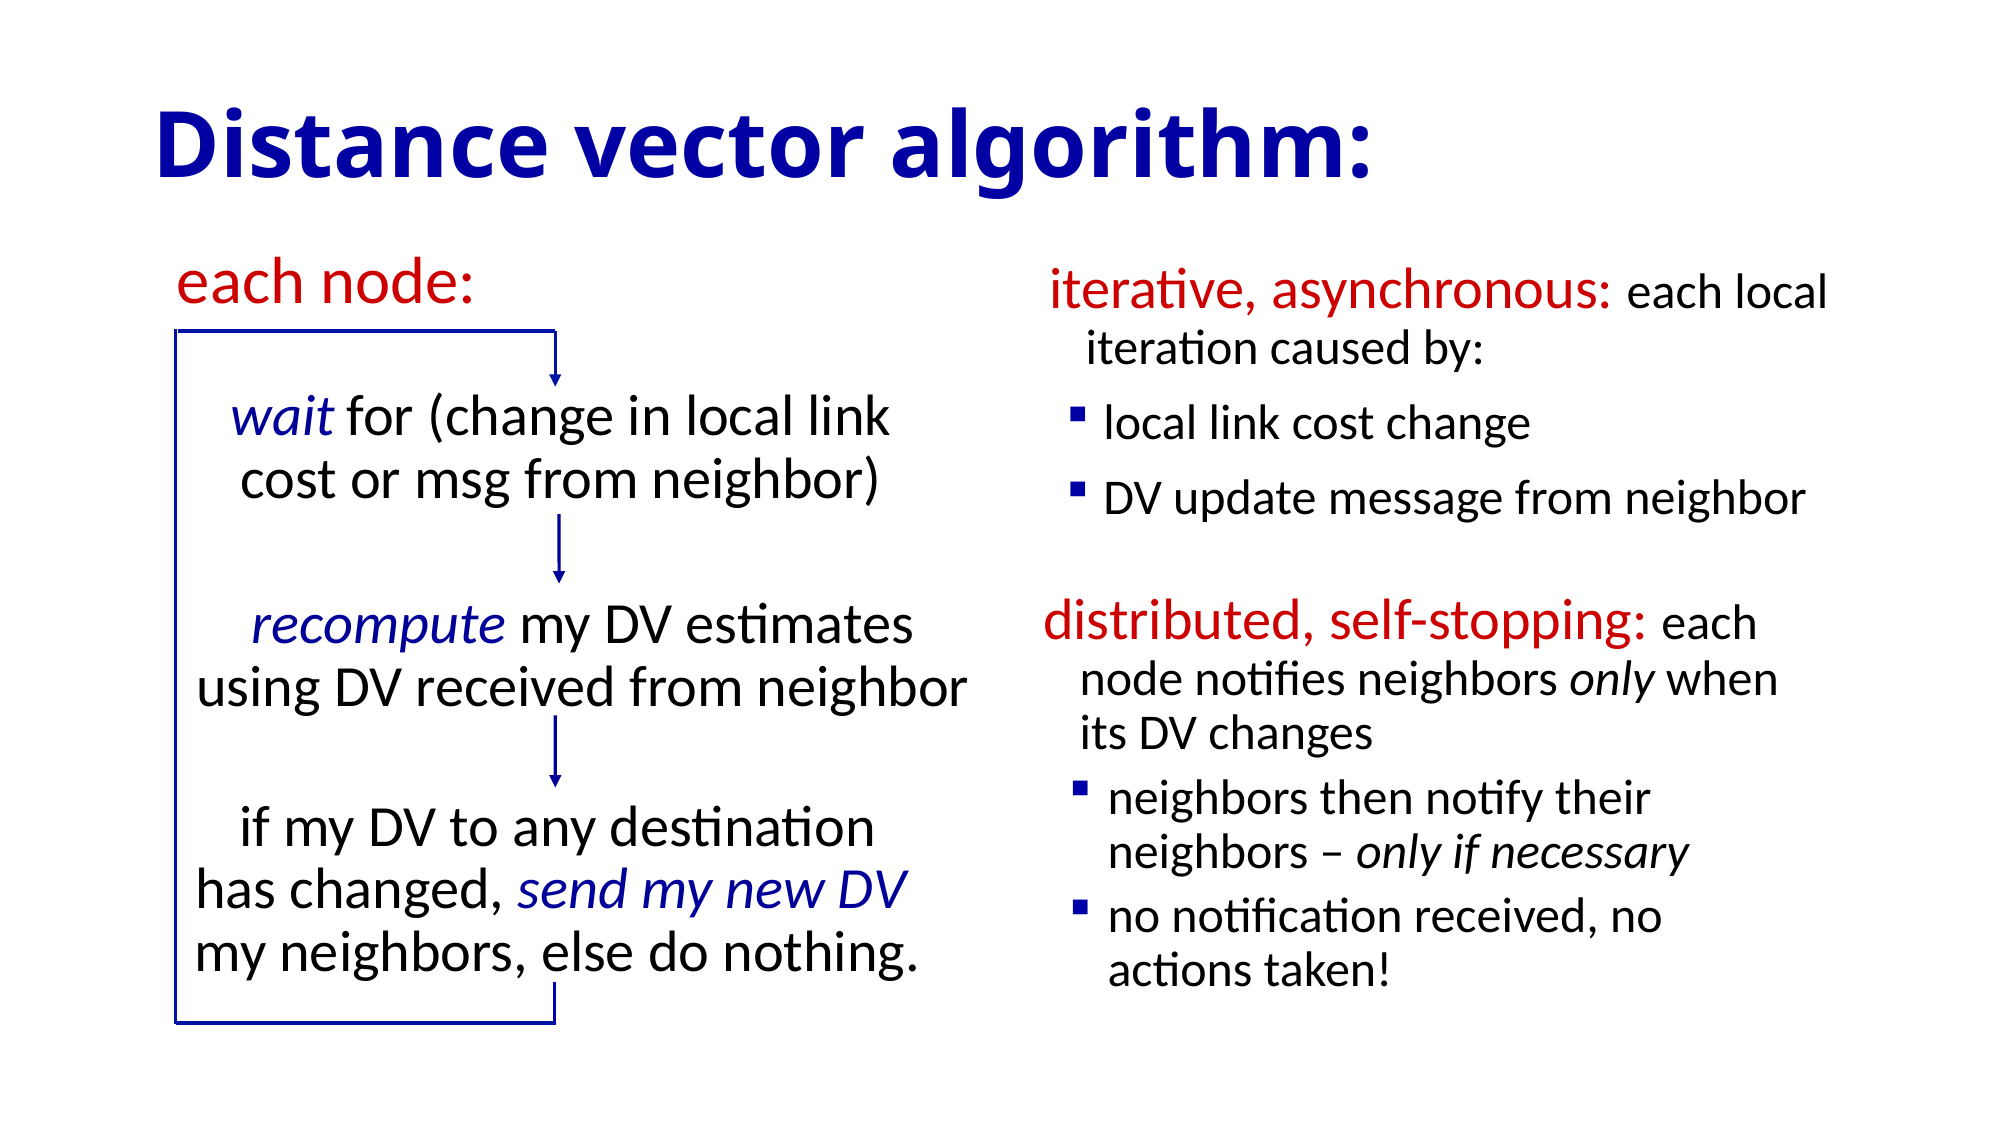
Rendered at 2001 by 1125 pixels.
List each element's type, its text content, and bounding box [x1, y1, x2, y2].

text_box iterative, asynchronous: each local iteration caused by: local link cost change DV update message from neighbor [1012, 251, 1899, 576]
text_box each node: [162, 229, 492, 324]
title Distance vector algorithm: [137, 74, 1863, 221]
text_box distributed, self-stopping: each node notifies neighbors only when its DV changes neighbors then notify their neighbors – only if necessary no notification received, no actions taken! [1006, 582, 1817, 1061]
text_box wait for (change in local link cost or msg from neighbor) [182, 317, 941, 513]
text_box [178, 715, 937, 990]
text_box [176, 513, 993, 769]
